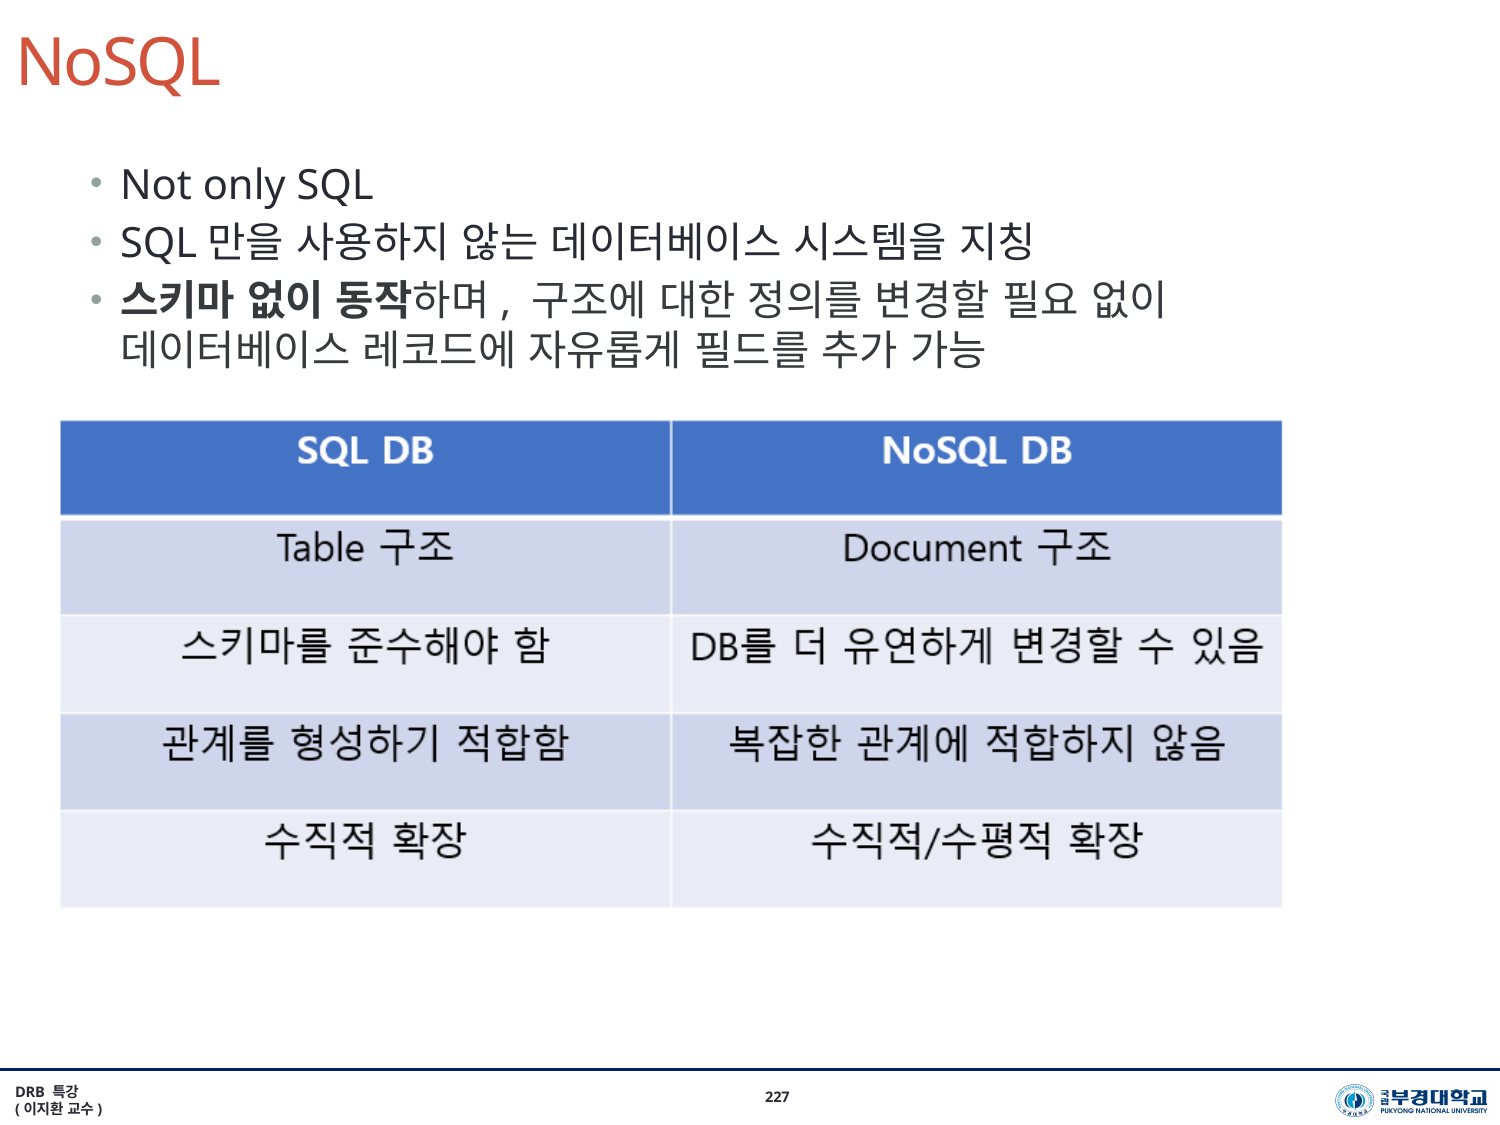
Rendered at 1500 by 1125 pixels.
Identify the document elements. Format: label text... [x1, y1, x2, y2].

picture [45, 404, 1308, 933]
list Not only SQL SQL만을 사용하지 않는 데이터베이스 시스템을 지칭 스키마 없이 동작하며, 구조에 대한 정의를 변경할 필요 없이 데이터베이스 레코드에 자유롭게 필드를 추가 가능 [75, 149, 1425, 1033]
title NoSQL [0, 1, 1500, 116]
picture [1330, 1079, 1495, 1121]
slide_number DRB 특강 (이지환 교수) [0, 1082, 303, 1118]
